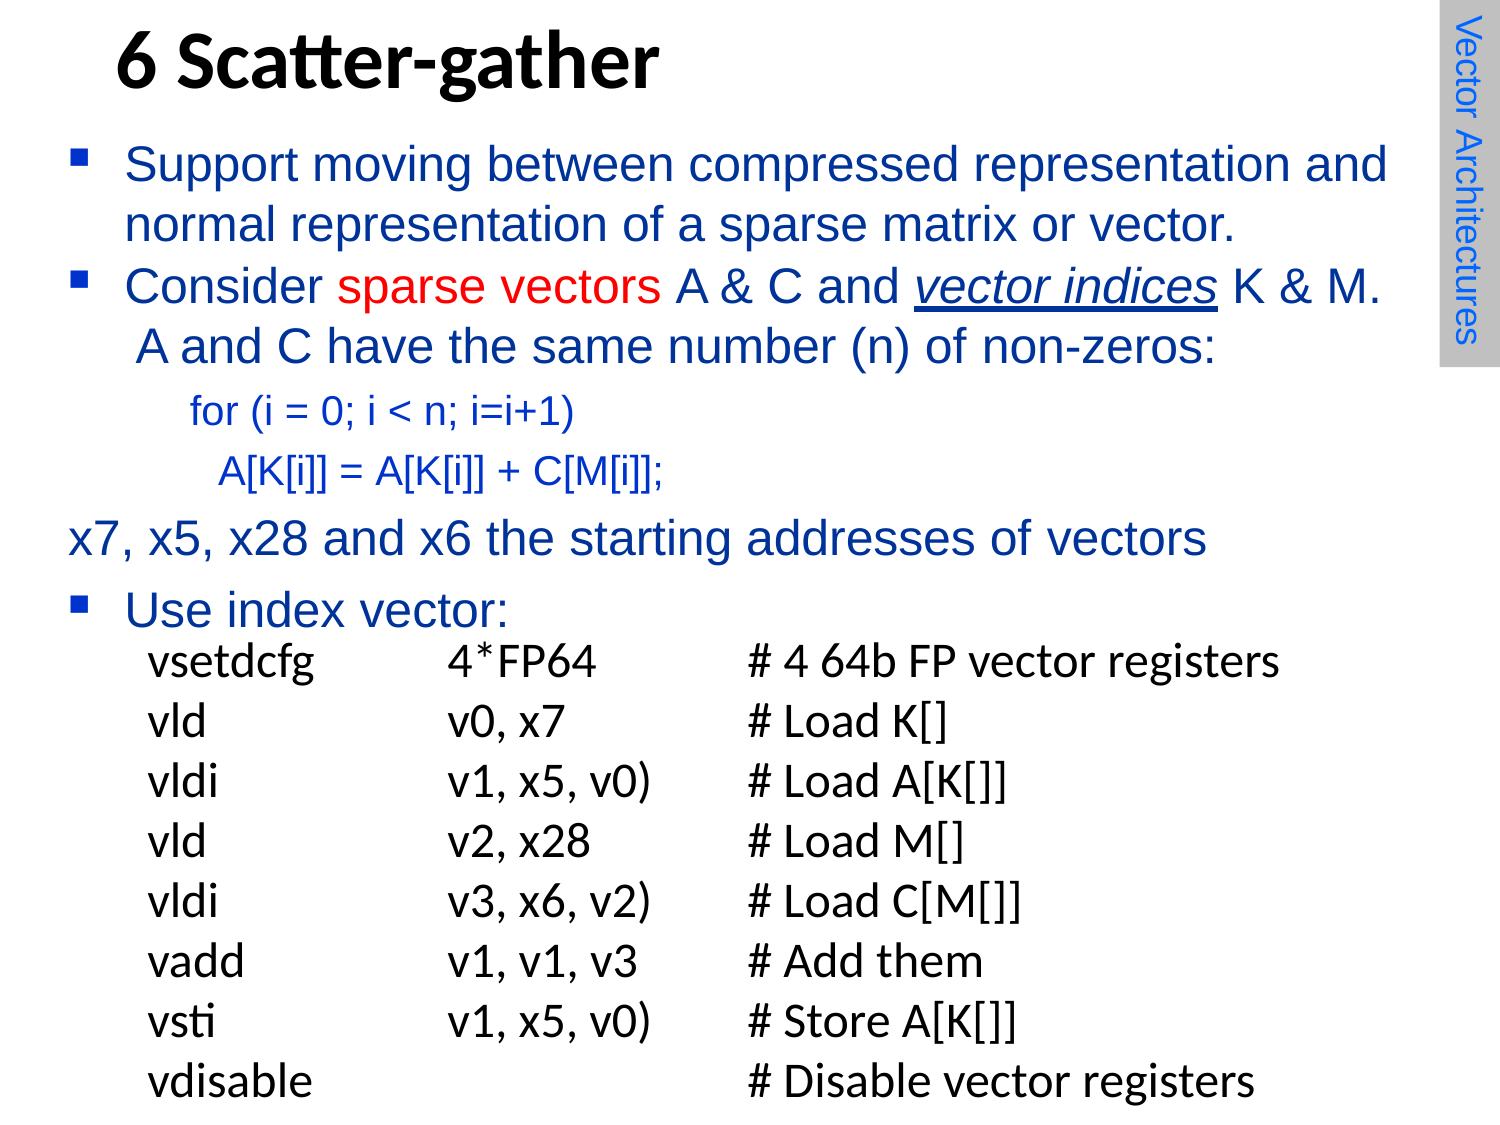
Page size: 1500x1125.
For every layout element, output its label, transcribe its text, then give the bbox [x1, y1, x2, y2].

text_box Vector Architectures [1446, 13, 1493, 351]
title 6 Scatter-gather [113, 0, 908, 129]
text_box [1439, 0, 1500, 368]
text_box Support moving between compressed representation and normal representation of a sparse matrix or vector. Consider sparse vectors A & C and vector indices K & M. A and C have the same number (n) of non-zeros: for (i = 0; i < n; i=i+1) A[K[i]] = A[K[i]] + C[M[i]]; x7, x5, x28 and x6 the starting addresses of vectors Use index vector: [65, 129, 1392, 638]
text_box vsetdcfg 4*FP64 # 4 64b FP vector registers vld v0, x7 # Load K[] vldi v1, x5, v0) # Load A[K[]] vld v2, x28 # Load M[] vldi v3, x6, v2) # Load C[M[]] vadd v1, v1, v3 # Add them vsti v1, x5, v0) # Store A[K[]] vdisable # Disable vector registers [147, 625, 1470, 1108]
